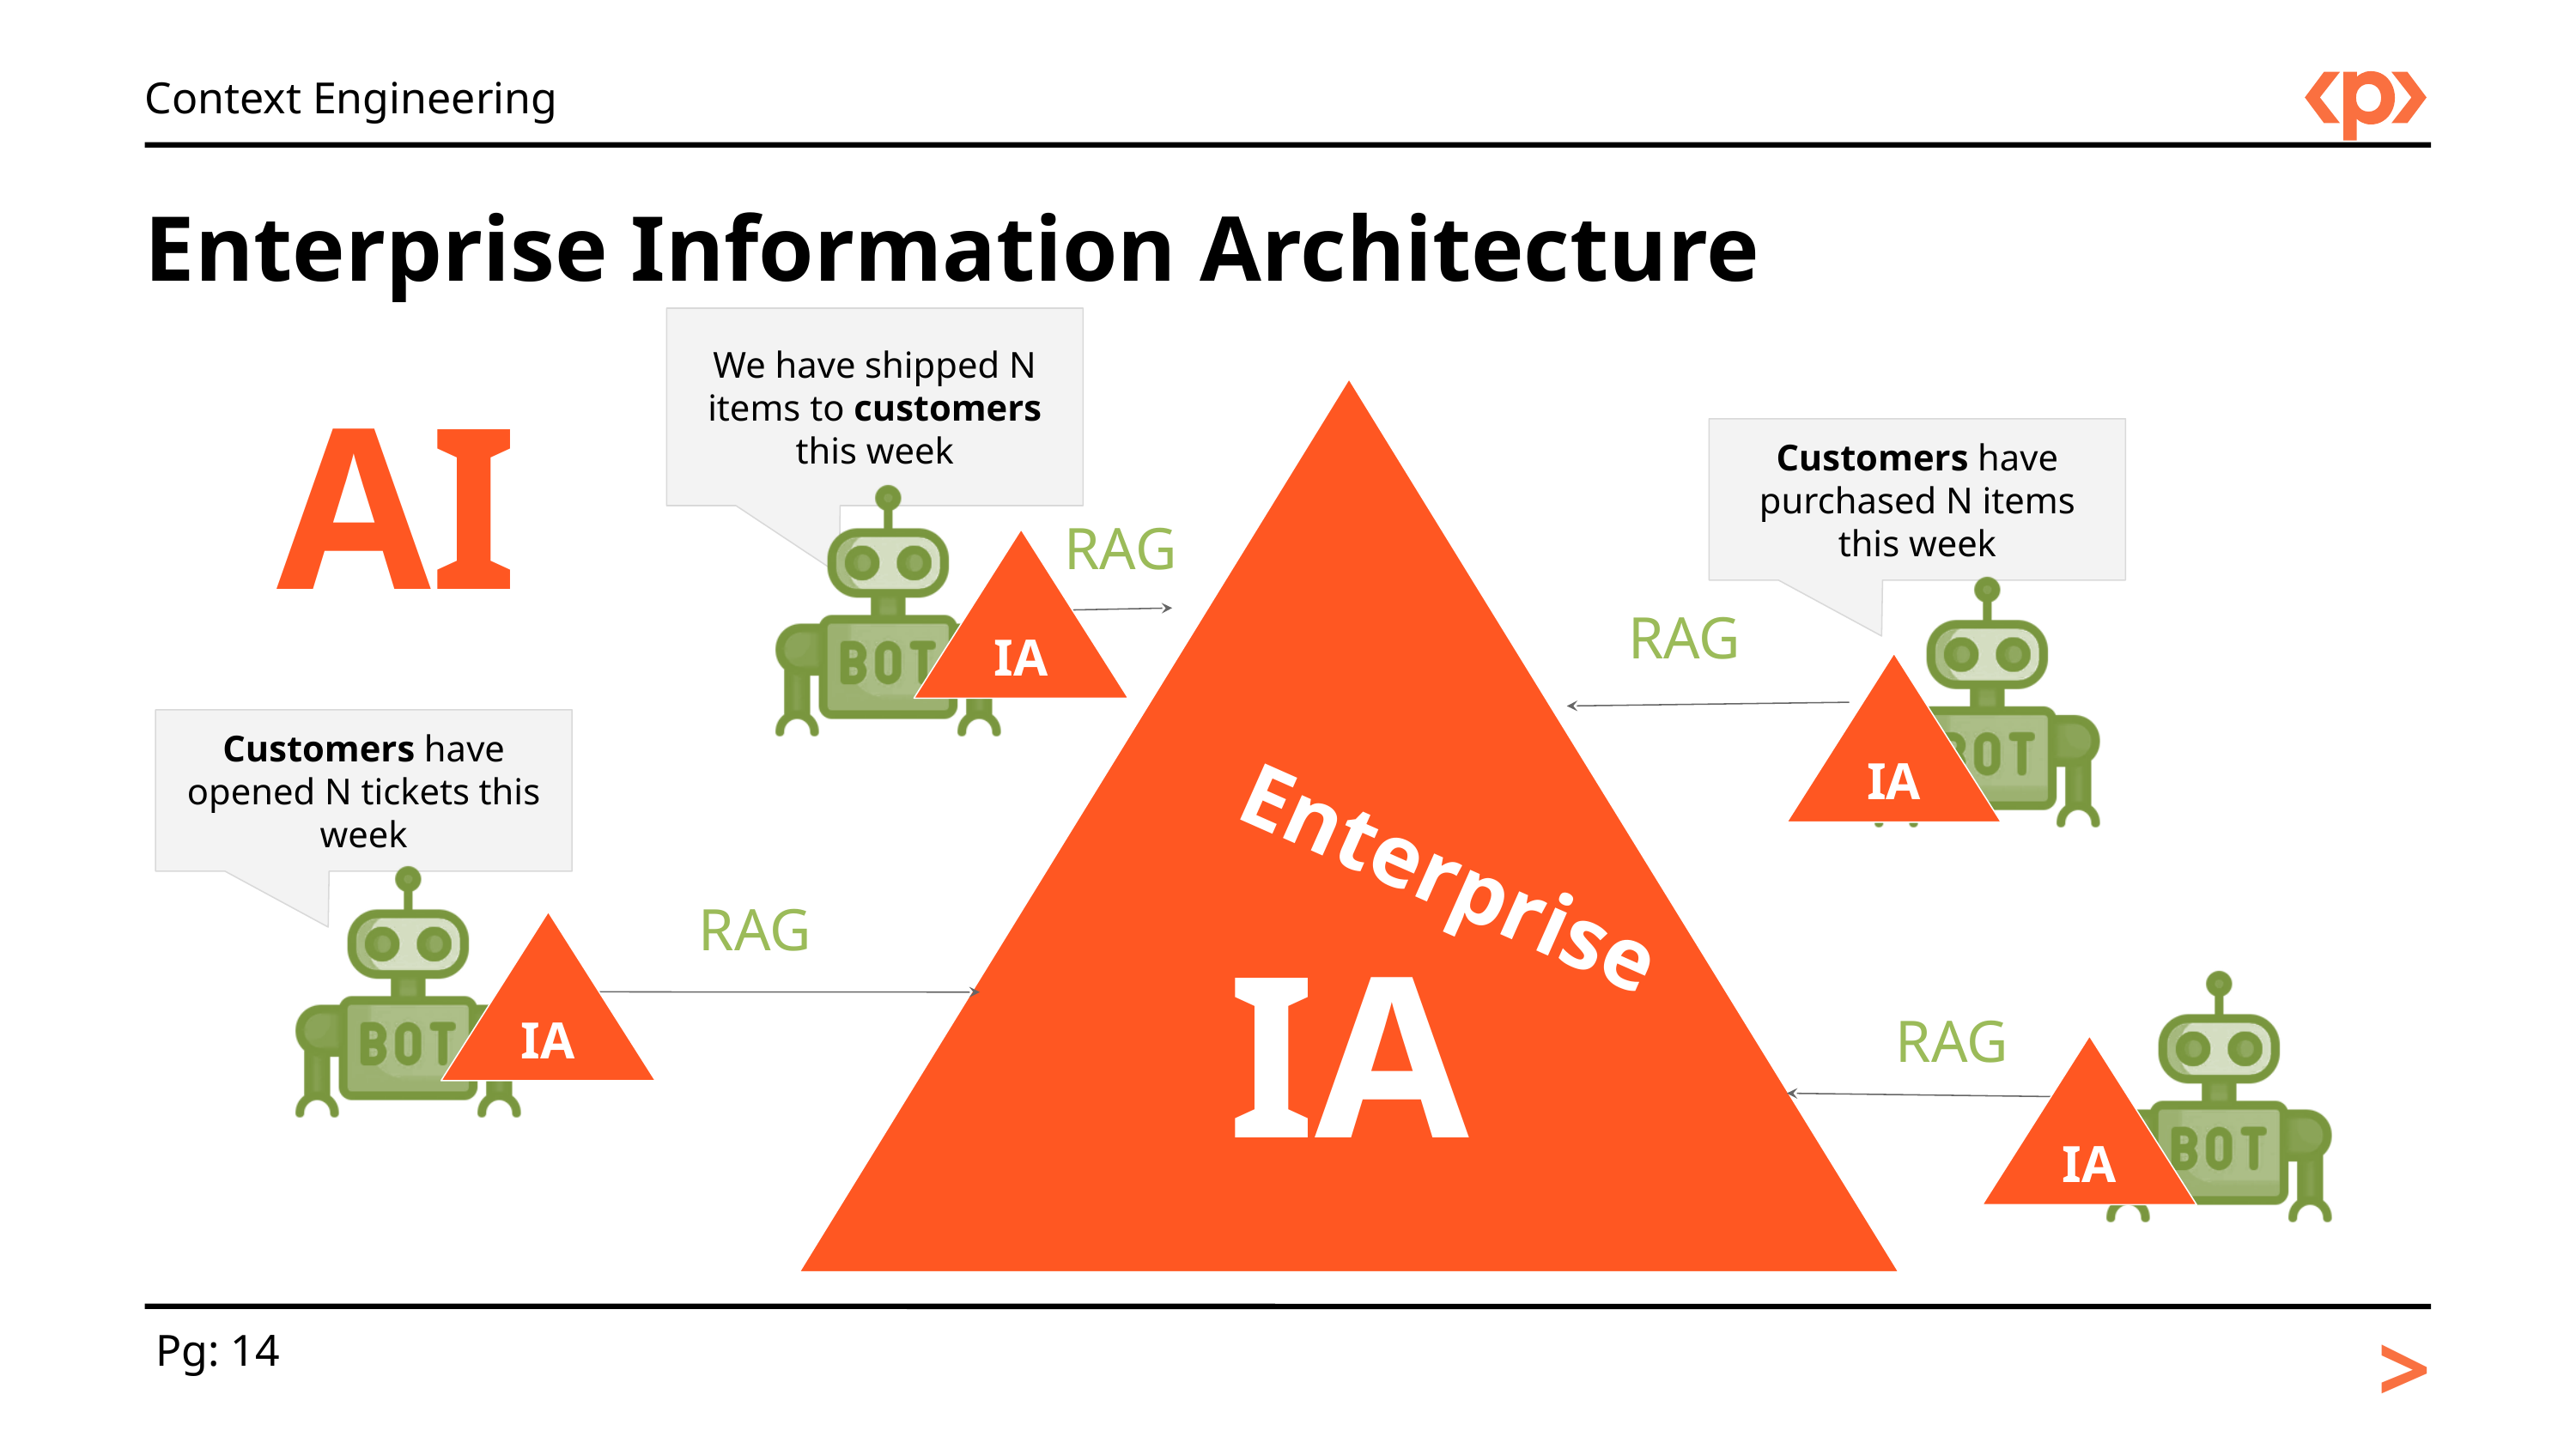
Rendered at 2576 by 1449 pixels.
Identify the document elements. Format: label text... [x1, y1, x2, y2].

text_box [155, 307, 2358, 1272]
text_box Enterprise Information Architecture [144, 173, 2427, 300]
text_box Context Engineering [144, 62, 675, 123]
text_box Pg: 14 [155, 1323, 312, 1434]
text_box > [2378, 1291, 2432, 1422]
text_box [2300, 66, 2432, 145]
